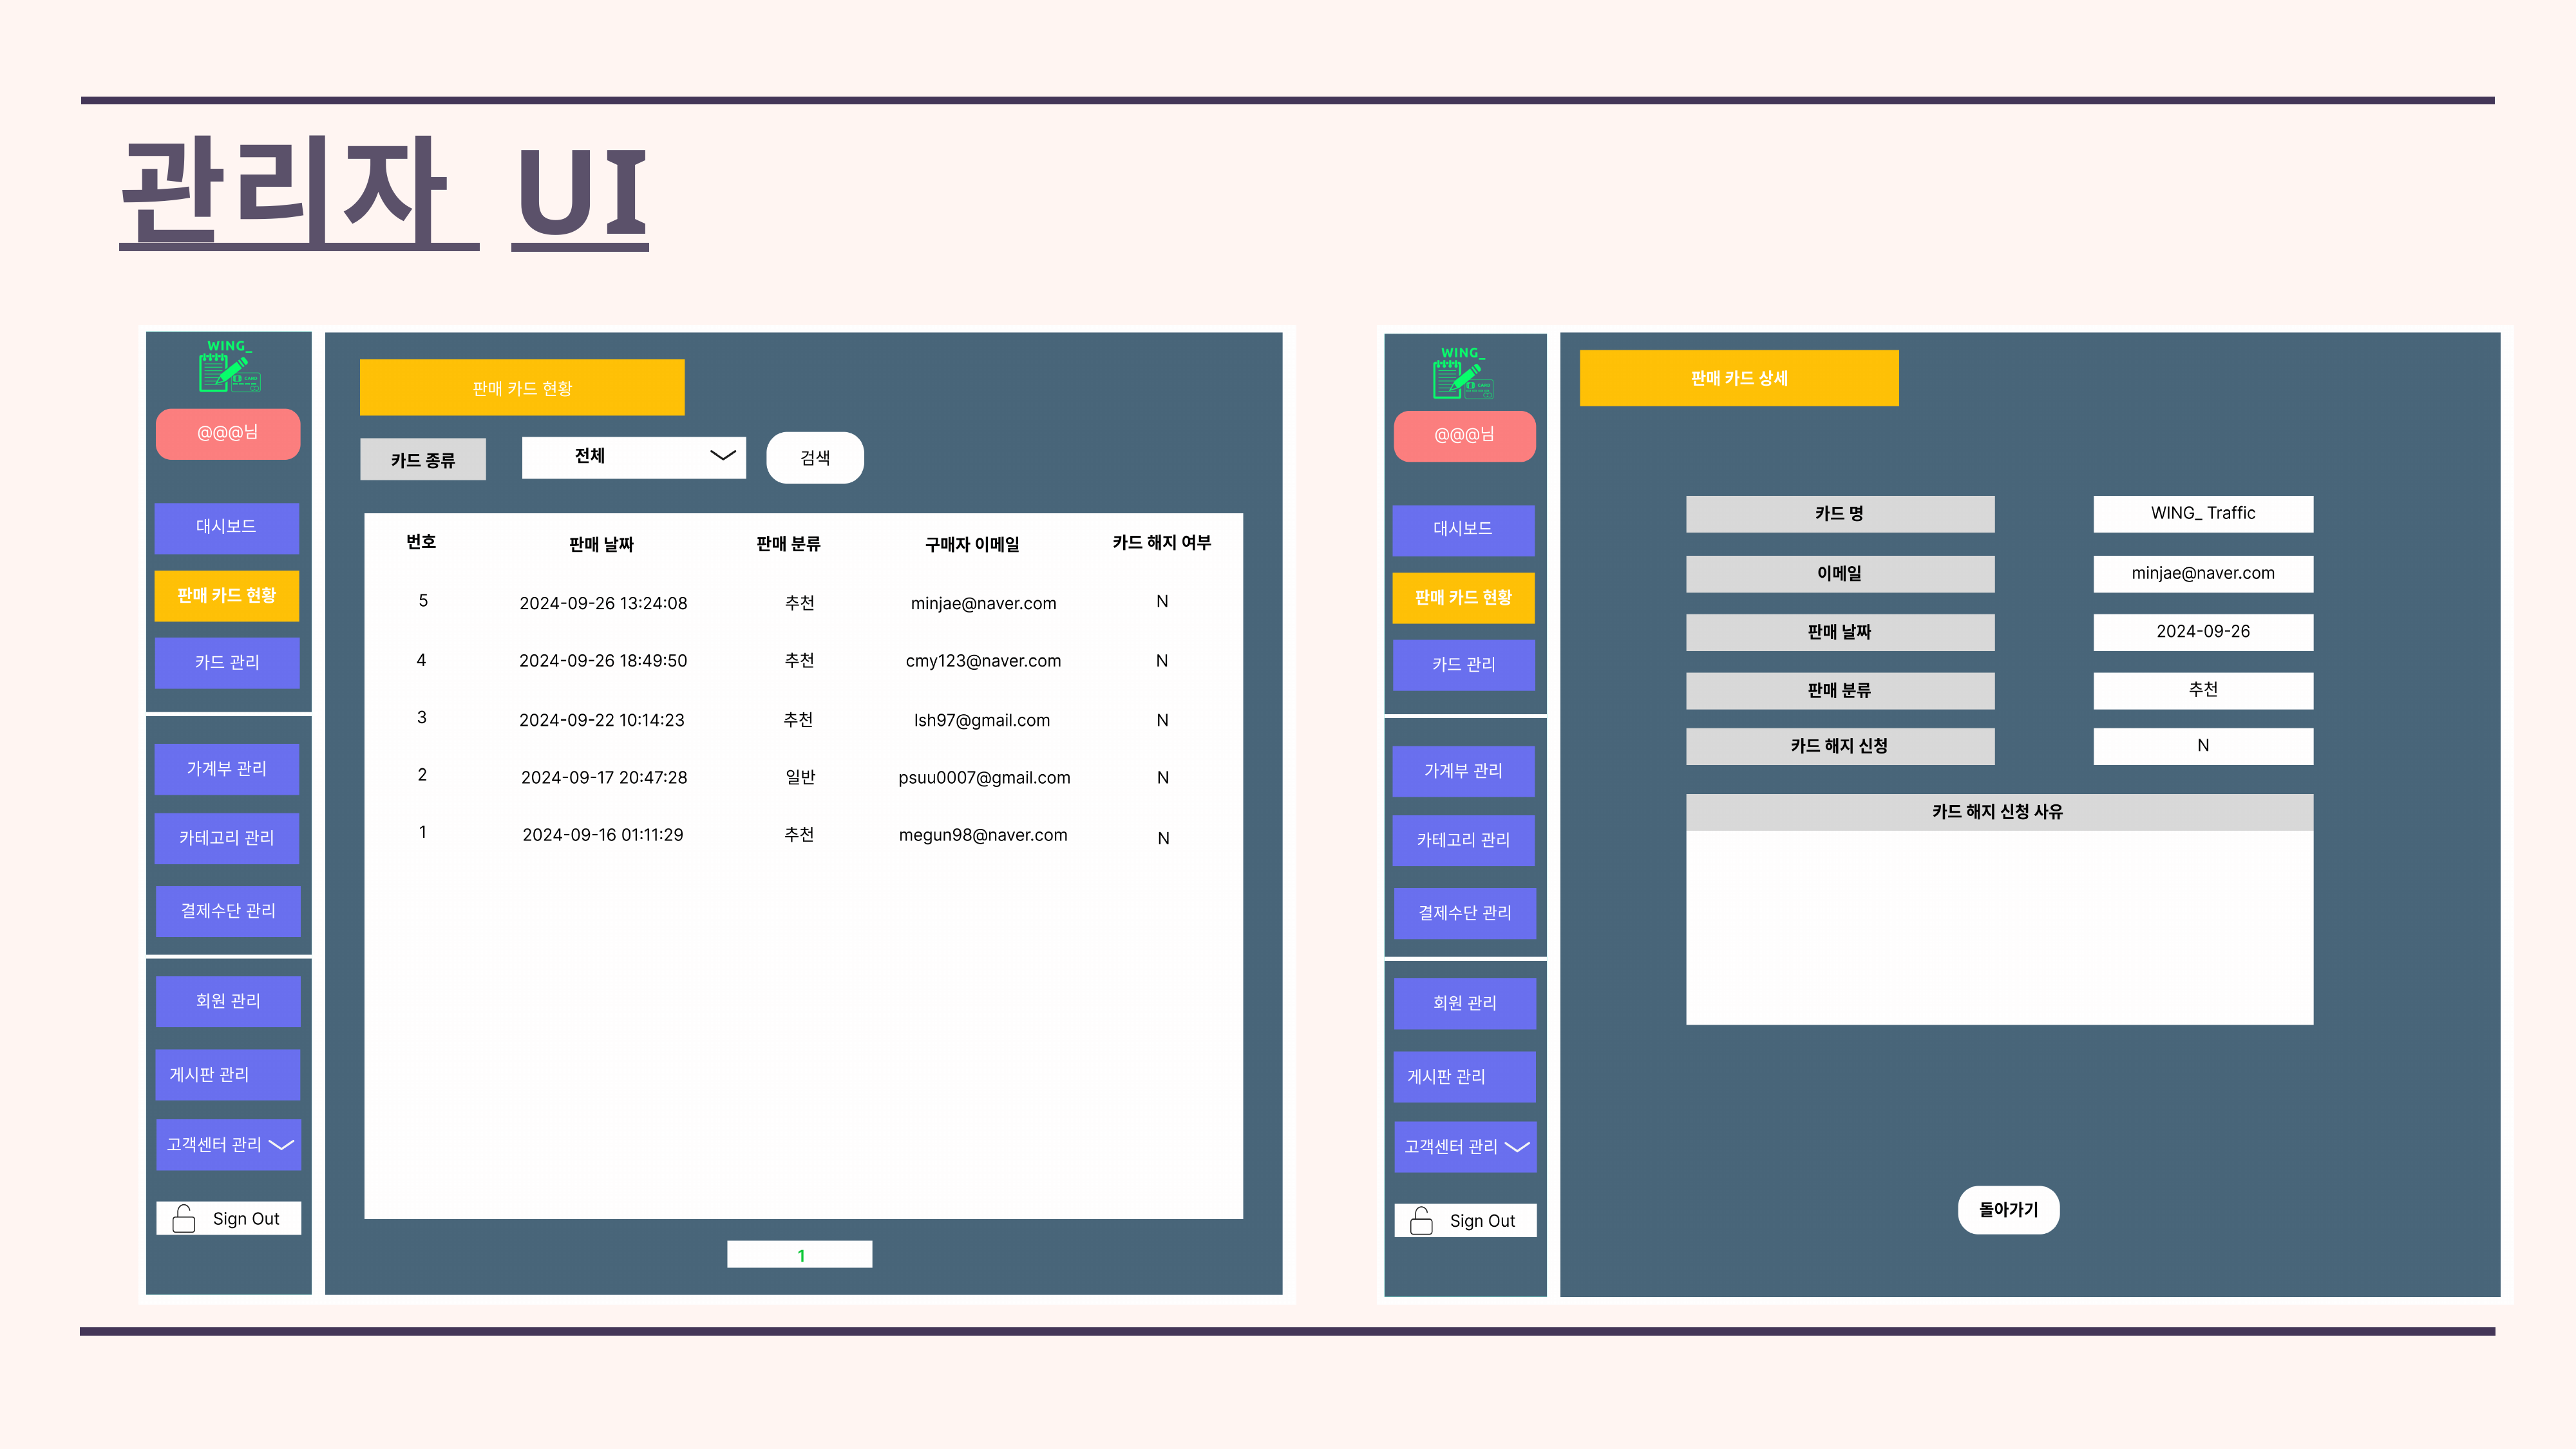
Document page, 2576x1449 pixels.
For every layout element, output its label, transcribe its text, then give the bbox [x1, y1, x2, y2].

picture [1377, 325, 2515, 1305]
picture [138, 325, 1297, 1305]
title 관리자 UI [113, 127, 2249, 303]
